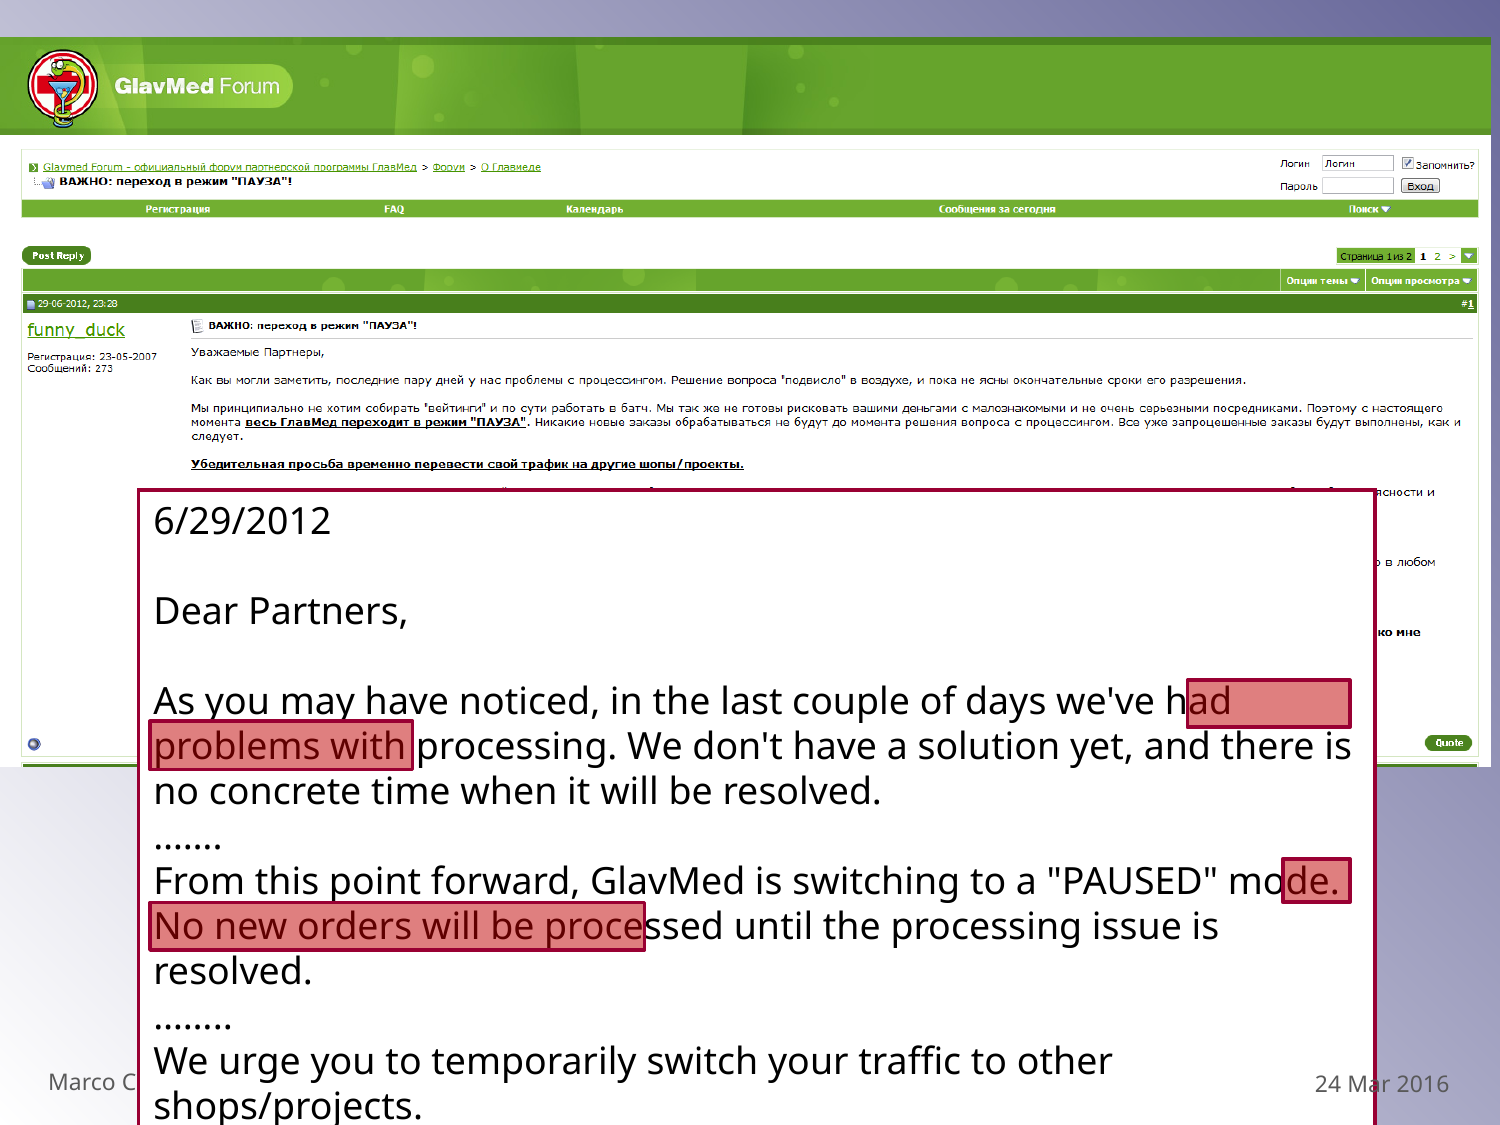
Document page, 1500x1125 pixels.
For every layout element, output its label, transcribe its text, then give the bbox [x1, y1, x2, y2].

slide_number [1114, 1053, 1465, 1114]
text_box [138, 489, 1376, 1051]
footer Marco Canini, © 2016 [33, 1053, 1038, 1114]
picture [0, 36, 1492, 768]
